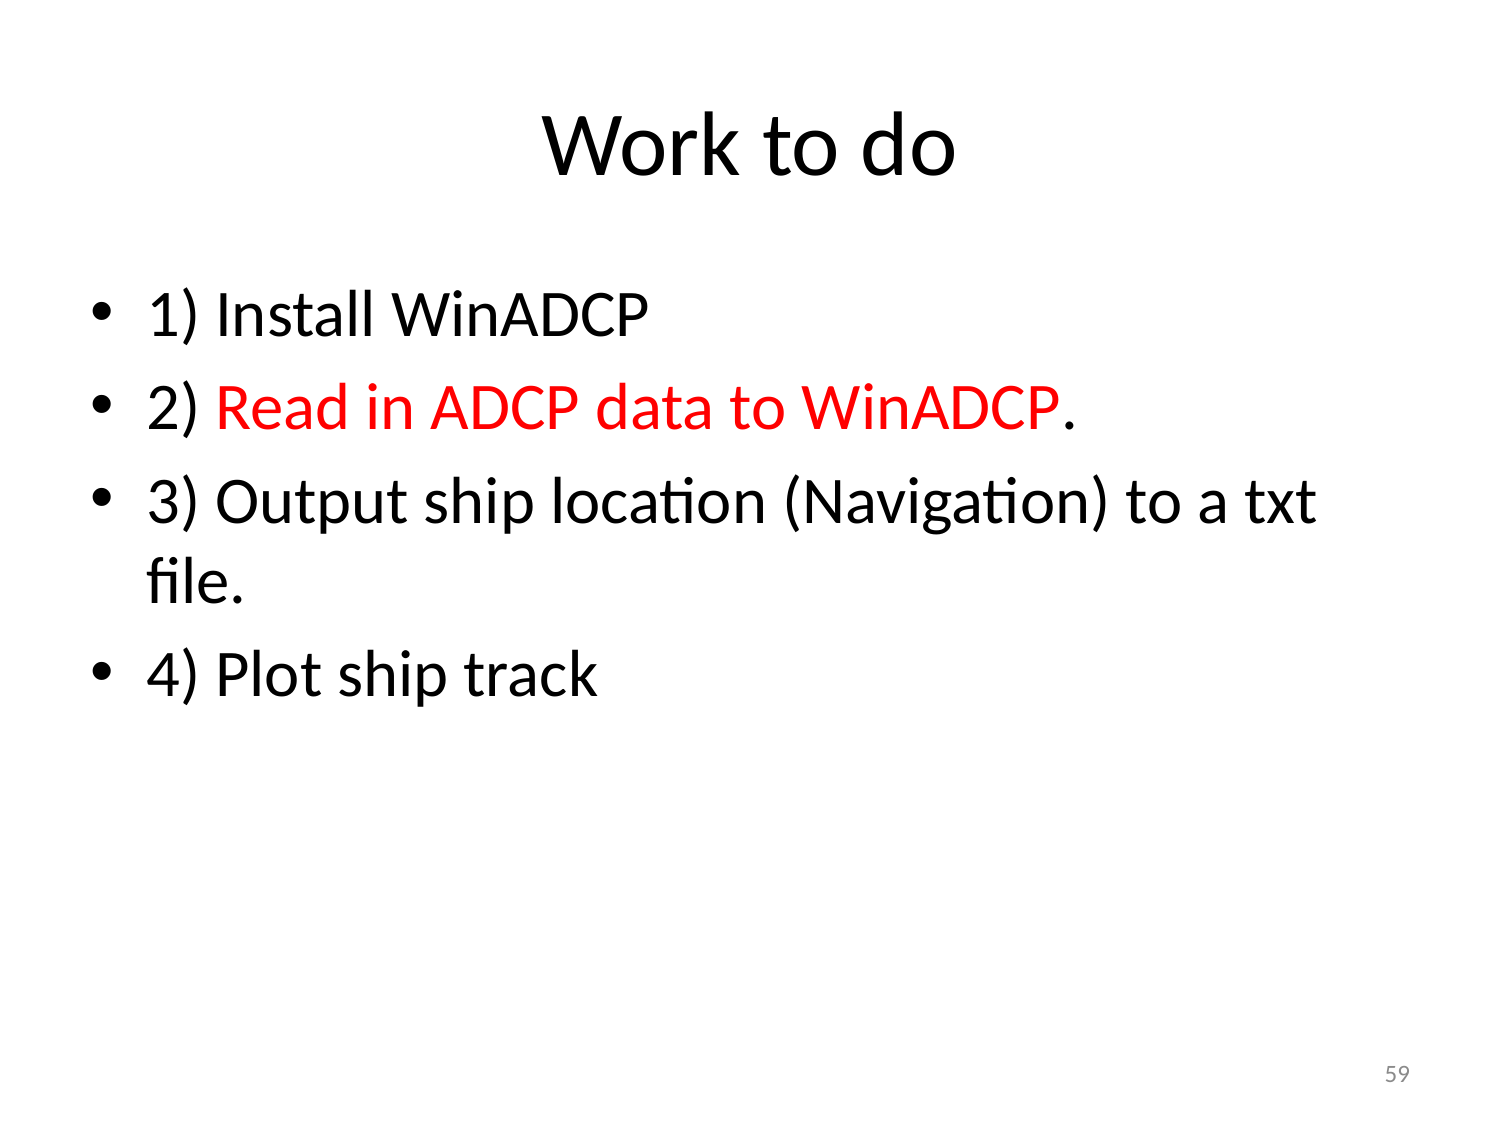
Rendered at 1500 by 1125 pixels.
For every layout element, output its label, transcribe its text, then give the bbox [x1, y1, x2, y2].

list 1) Install WinADCP 2) Read in ADCP data to WinADCP. 3) Output ship location (Navigation) to a txt file. 4) Plot ship track [75, 262, 1425, 1005]
slide_number 59 [1074, 1042, 1425, 1103]
title Work to do [75, 45, 1425, 233]
